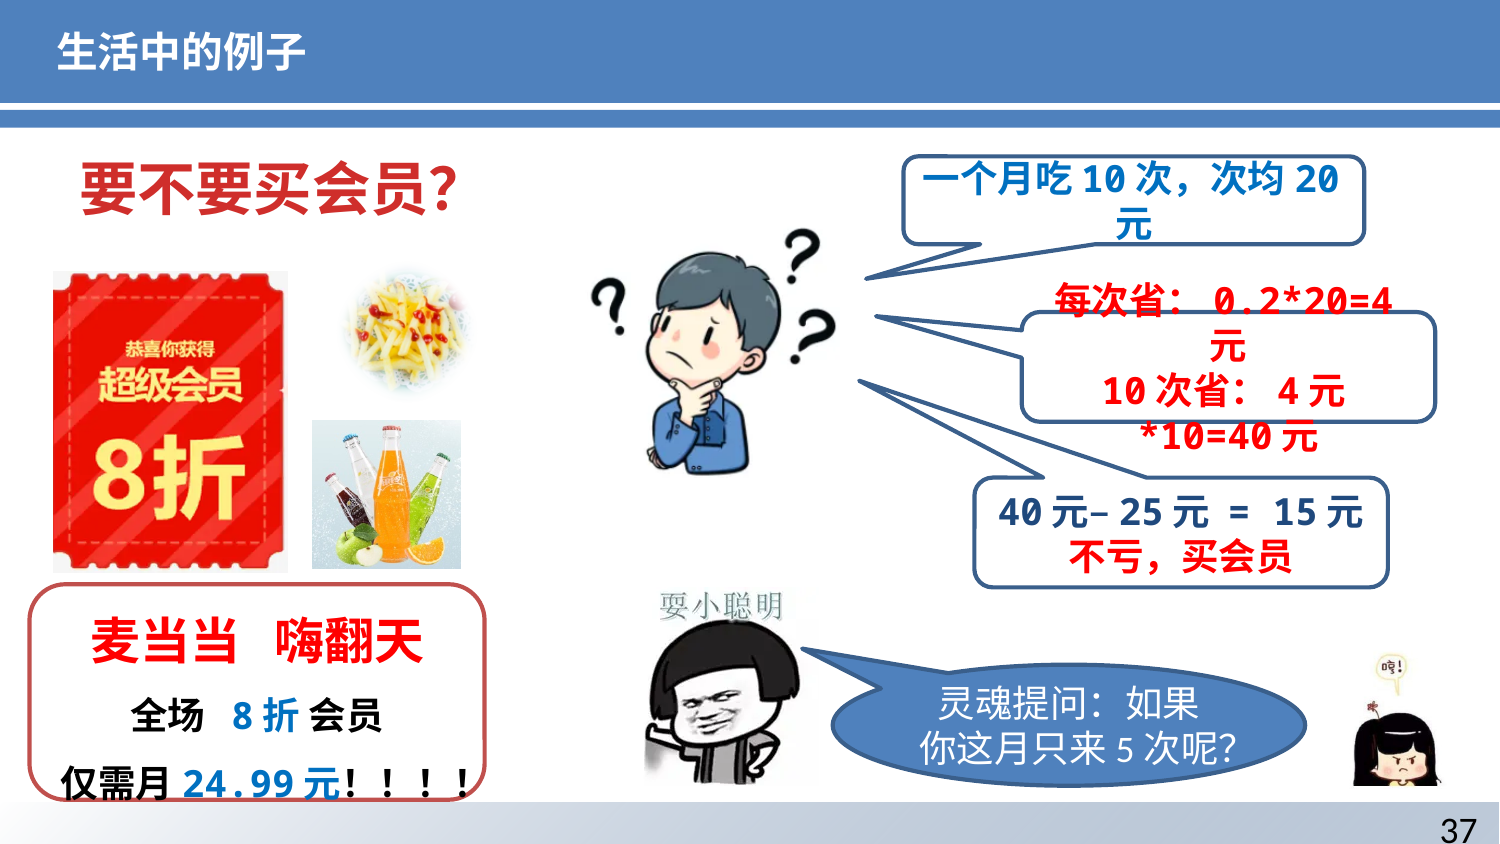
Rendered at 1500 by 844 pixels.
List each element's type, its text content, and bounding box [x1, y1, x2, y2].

picture [560, 220, 855, 478]
text_box [0, 801, 1142, 844]
picture [52, 271, 289, 573]
text_box 一个月吃10次，次均20元 [863, 154, 1367, 281]
text_box 灵魂提问：如果 你这月只来5次呢？ [824, 650, 1308, 788]
picture [619, 587, 819, 786]
text_box [1493, 801, 1500, 844]
text_box 麦当当 嗨翻天 全场 8折 会员 仅需月24.99元！！！！ [27, 582, 487, 802]
text_box 40元–25元 = 15元 不亏，买会员 [858, 378, 1390, 590]
picture [1343, 650, 1459, 790]
picture [312, 420, 462, 569]
title 生活中的例子 [41, 3, 1459, 99]
text_box 每次省：0.2*20=4元 10次省：4元*10=40元 [873, 309, 1438, 424]
text_box 要不要买会员？ [52, 144, 514, 230]
text_box [0, 0, 1500, 105]
picture [331, 256, 483, 408]
text_box [0, 108, 1500, 130]
slide_number 37 [1142, 798, 1493, 844]
